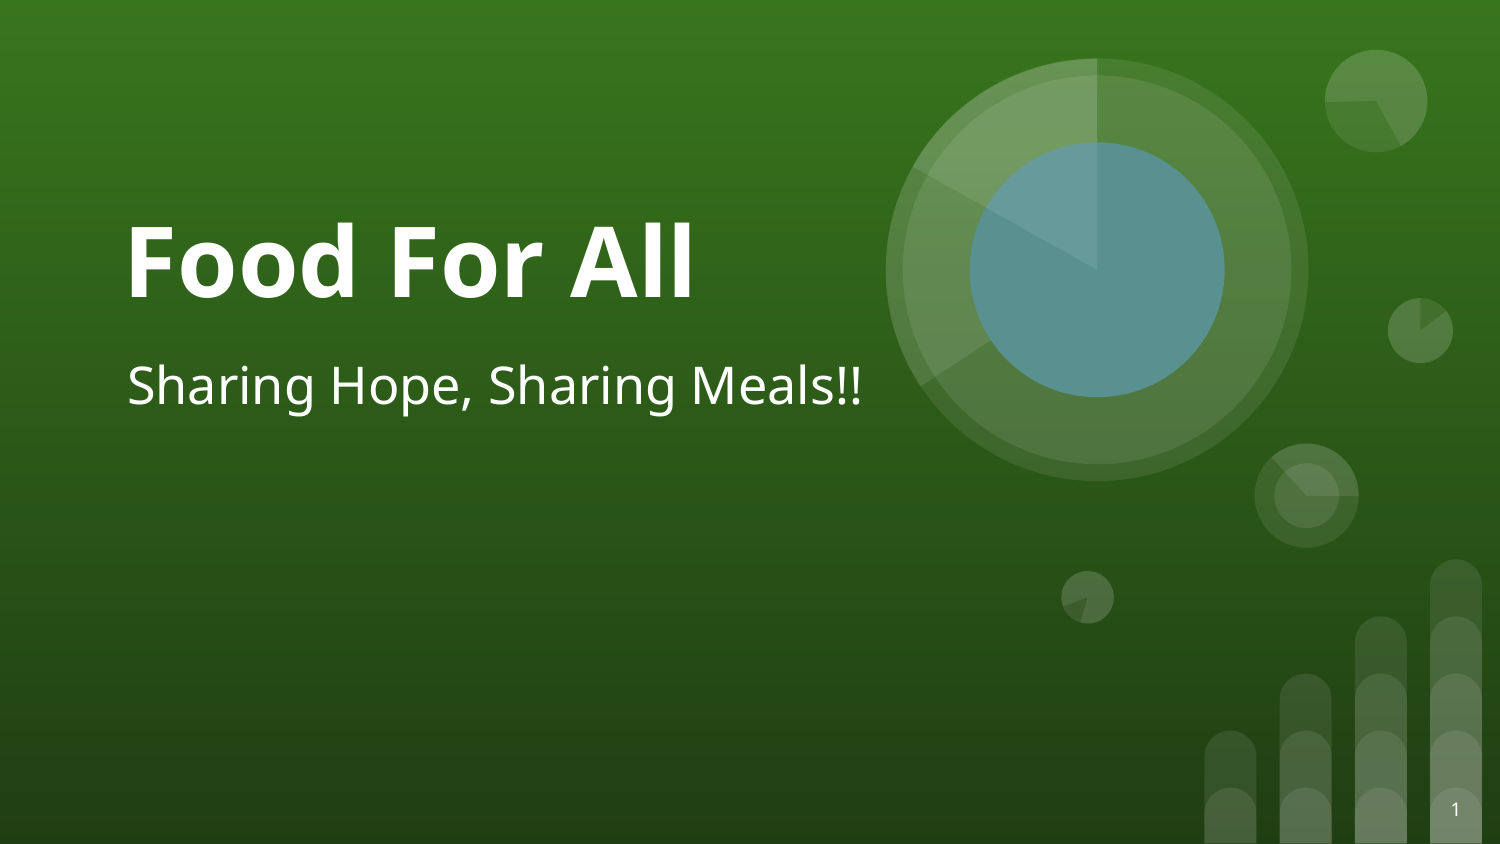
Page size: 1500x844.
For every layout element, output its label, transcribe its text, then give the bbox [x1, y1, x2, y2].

title Food For All [62, 95, 761, 404]
subtitle Sharing Hope, Sharing Meals!! [112, 334, 987, 650]
slide_number ‹#› [1386, 777, 1477, 842]
